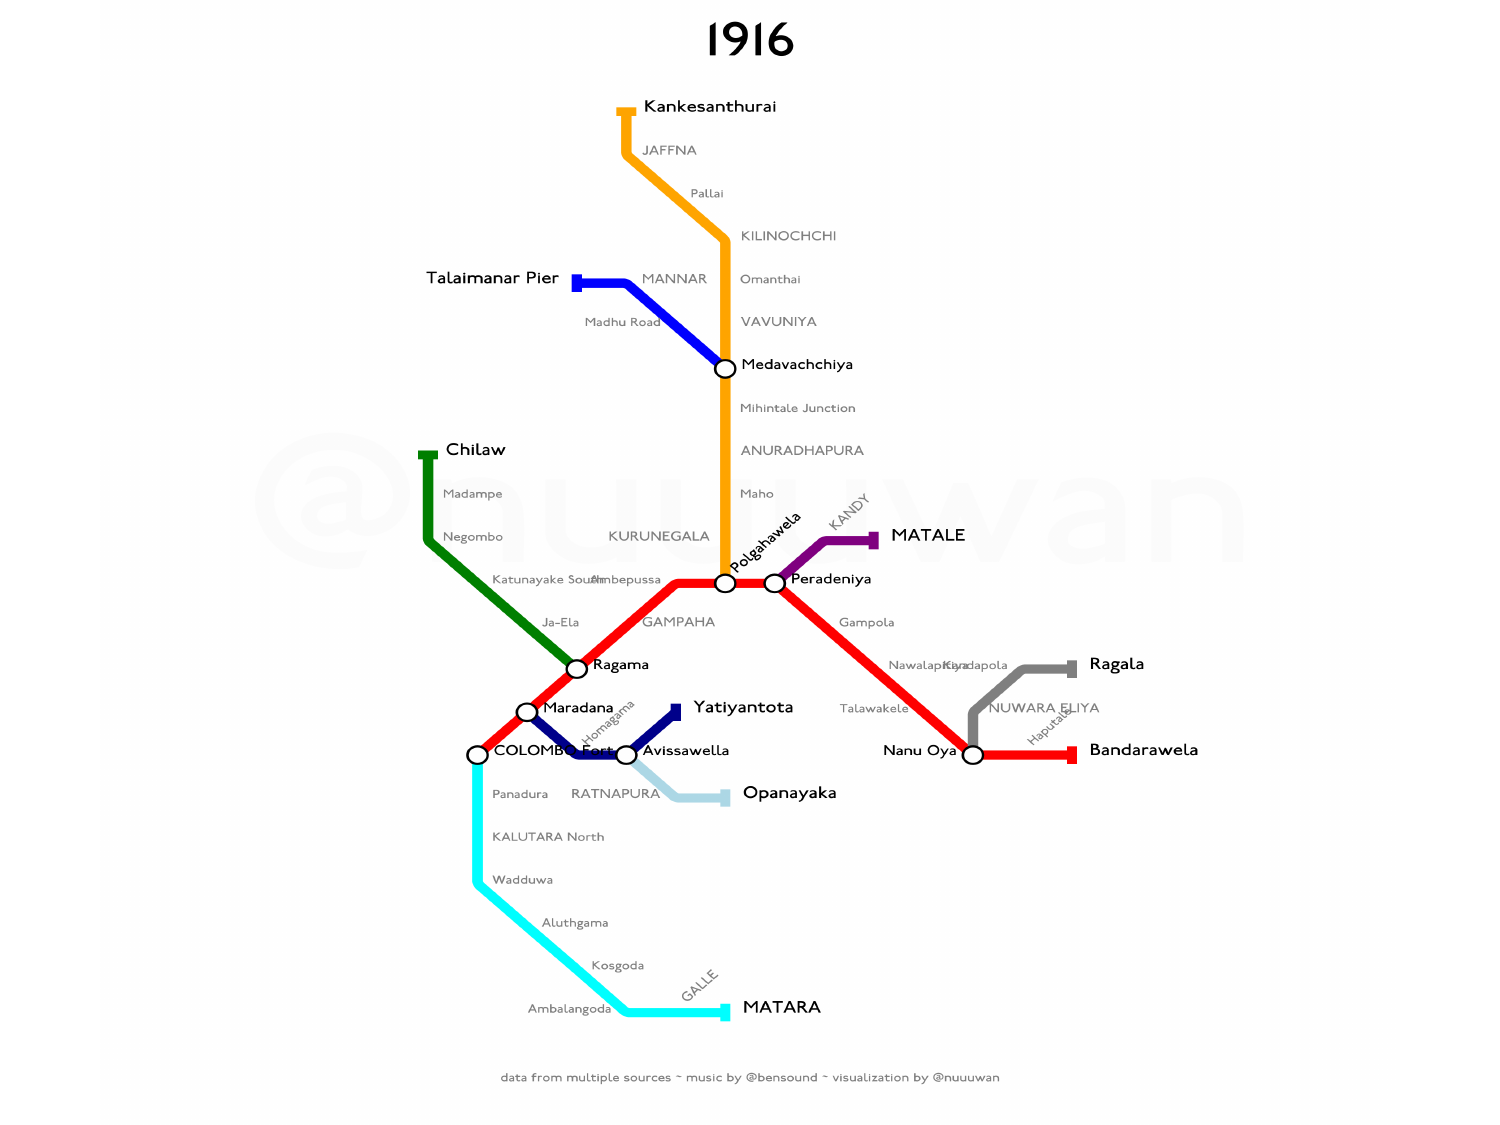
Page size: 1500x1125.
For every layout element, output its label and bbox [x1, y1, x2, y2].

picture [100, 0, 1400, 1125]
